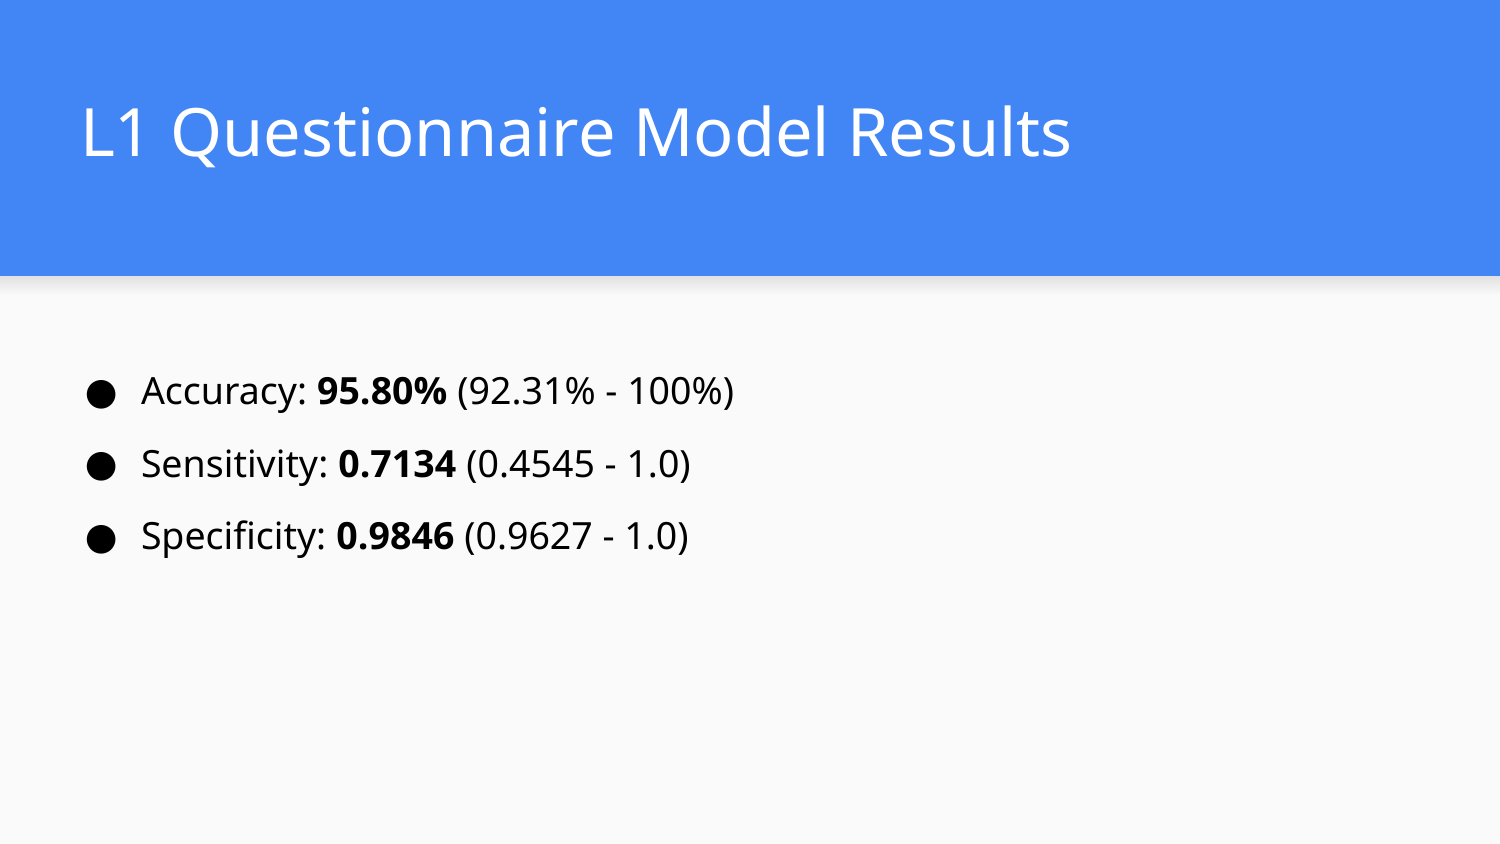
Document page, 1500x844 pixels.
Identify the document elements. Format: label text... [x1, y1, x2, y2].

list Accuracy: 95.80% (92.31% - 100%) Sensitivity: 0.7134 (0.4545 - 1.0) Specificity: 0.9846 (0.9627 - 1.0) [51, 345, 1449, 837]
title L1 Questionnaire Model Results [64, 58, 1414, 185]
